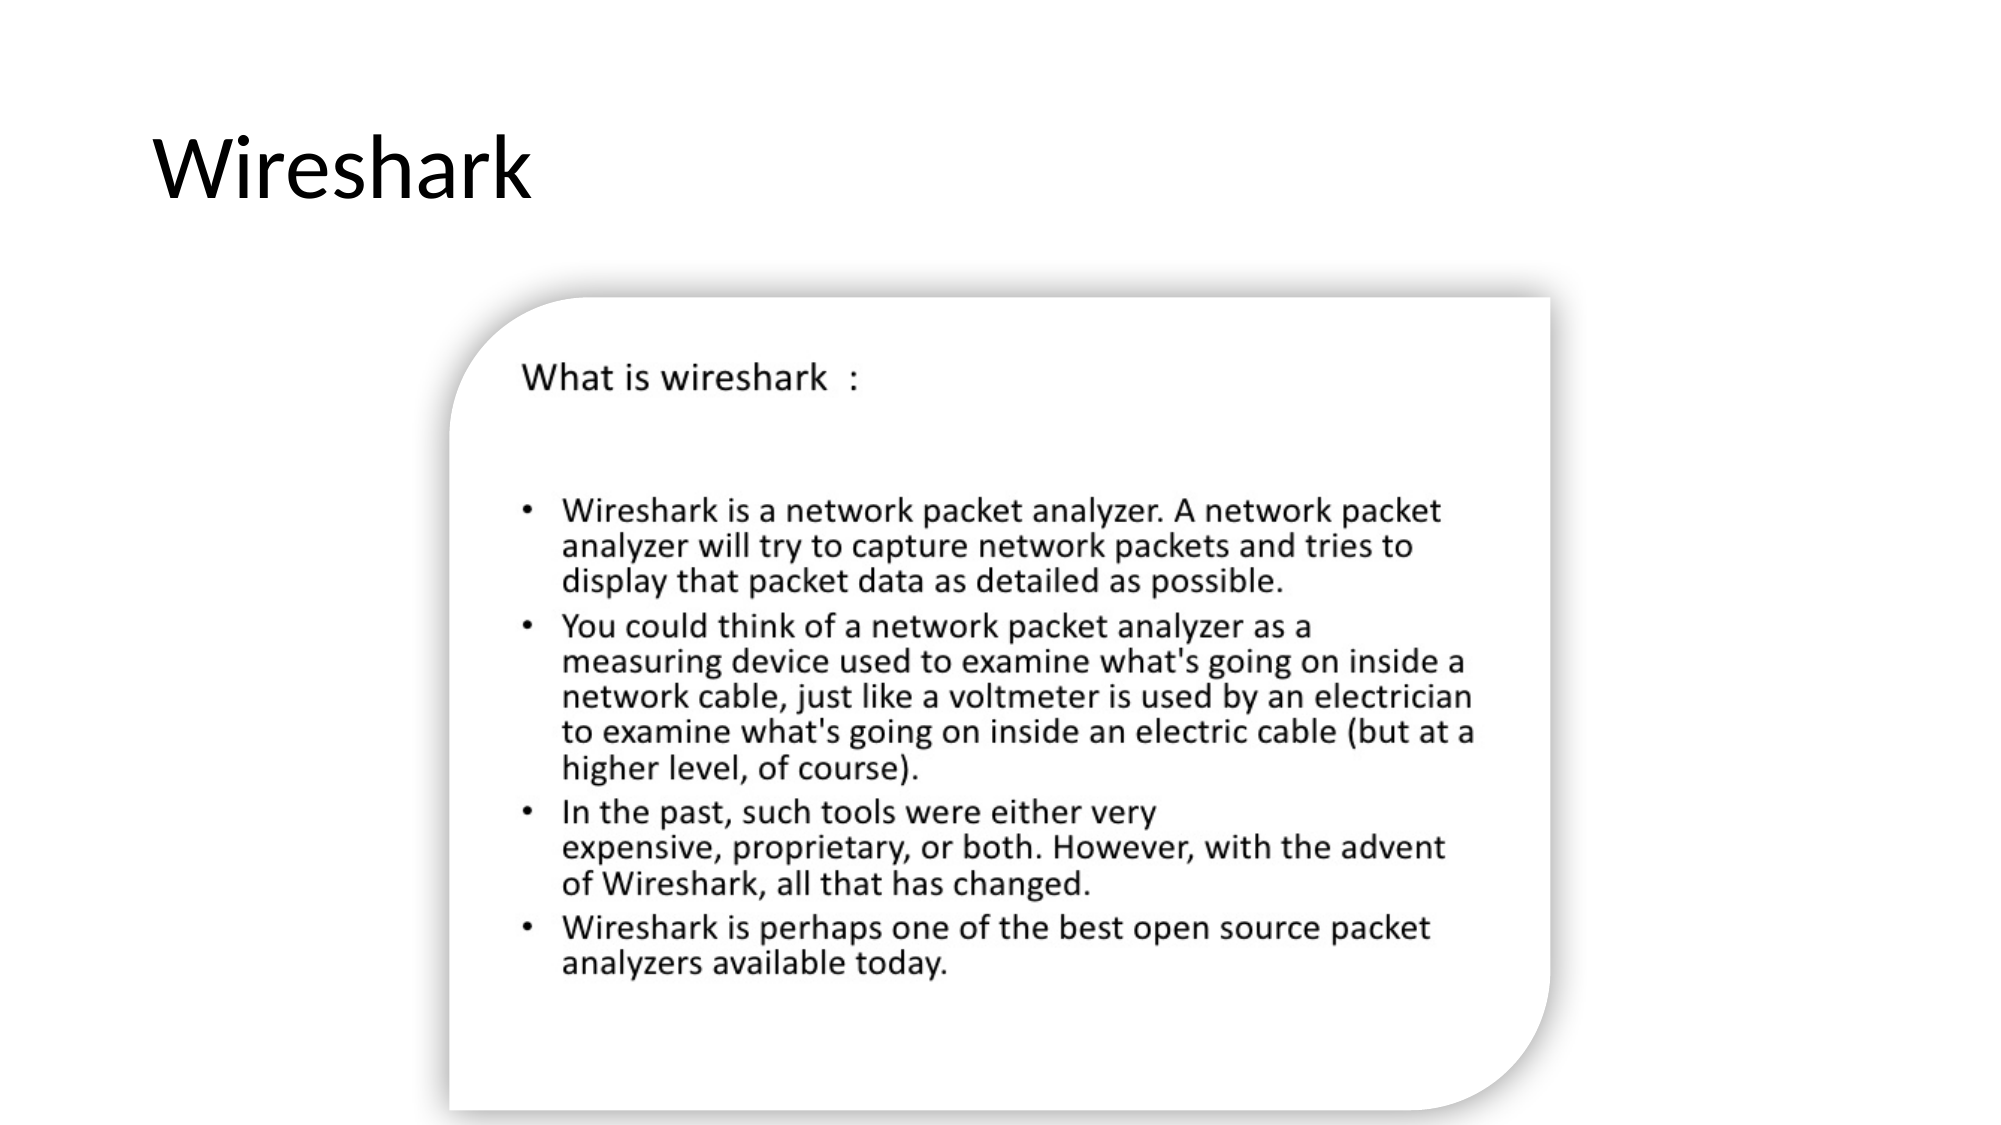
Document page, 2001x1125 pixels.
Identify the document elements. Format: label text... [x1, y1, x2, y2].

text_box [456, 304, 1544, 1104]
title Wireshark [137, 59, 1863, 278]
